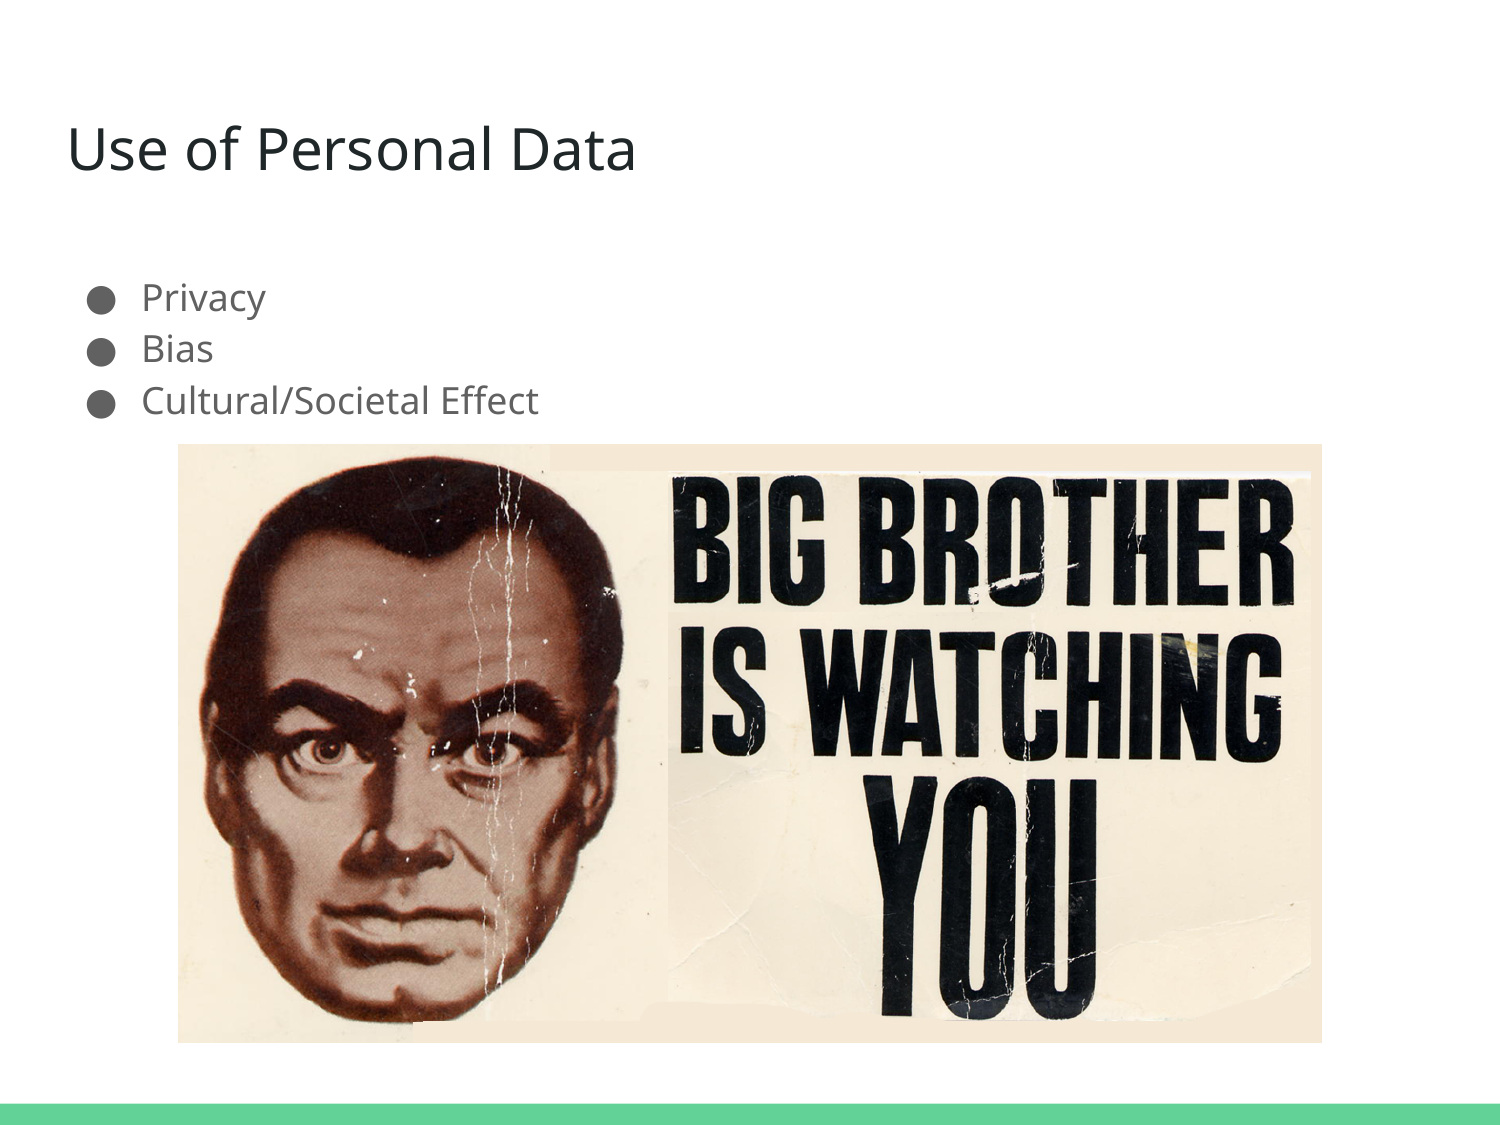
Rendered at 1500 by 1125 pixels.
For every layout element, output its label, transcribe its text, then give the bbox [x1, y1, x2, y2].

title Use of Personal Data [51, 97, 1449, 223]
list Privacy Bias Cultural/Societal Effect [51, 252, 1449, 1000]
picture [177, 444, 1323, 1043]
